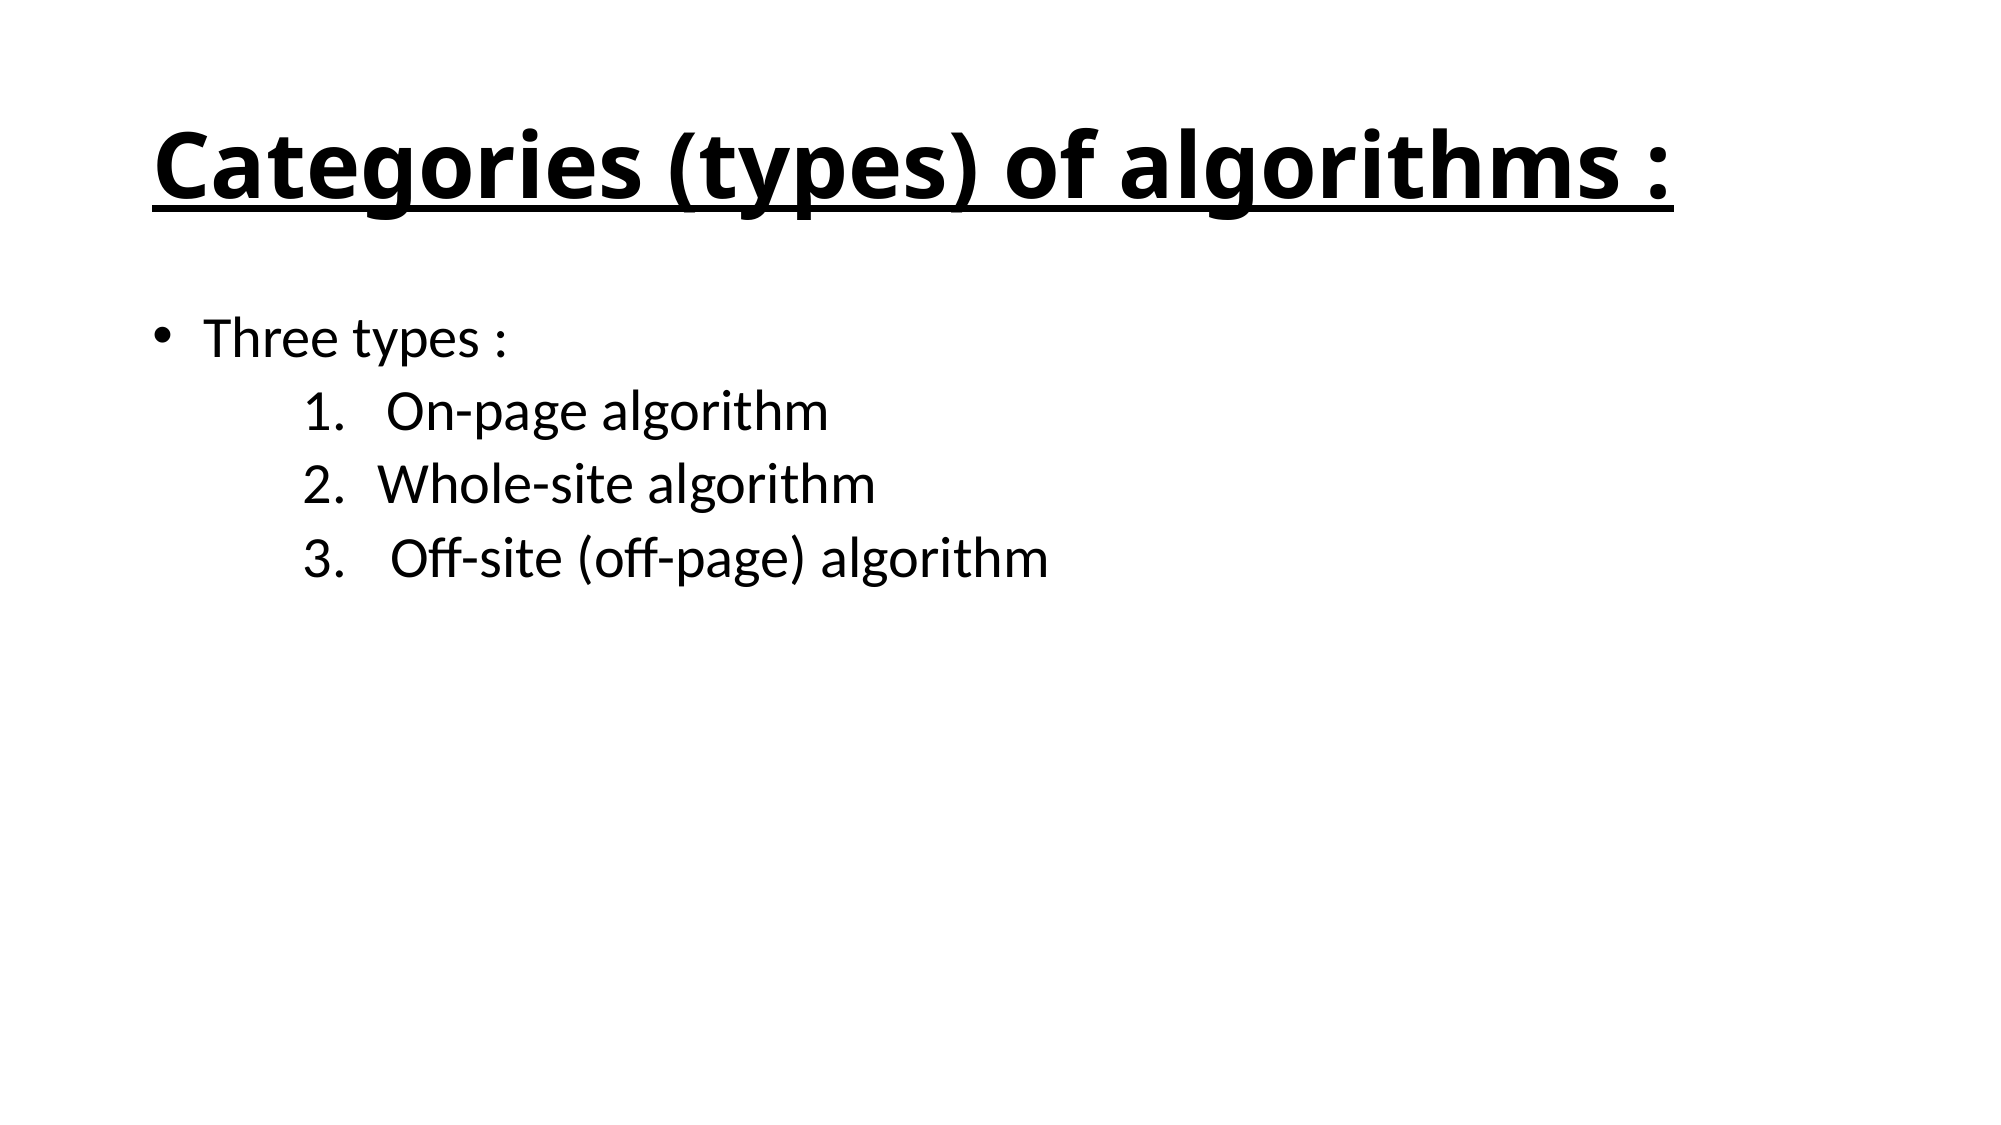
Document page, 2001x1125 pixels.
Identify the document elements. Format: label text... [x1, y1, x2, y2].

list Three types : On-page algorithm Whole-site algorithm Off-site (off-page) algorithm [137, 299, 1863, 1014]
title Categories (types) of algorithms : [137, 59, 1863, 278]
